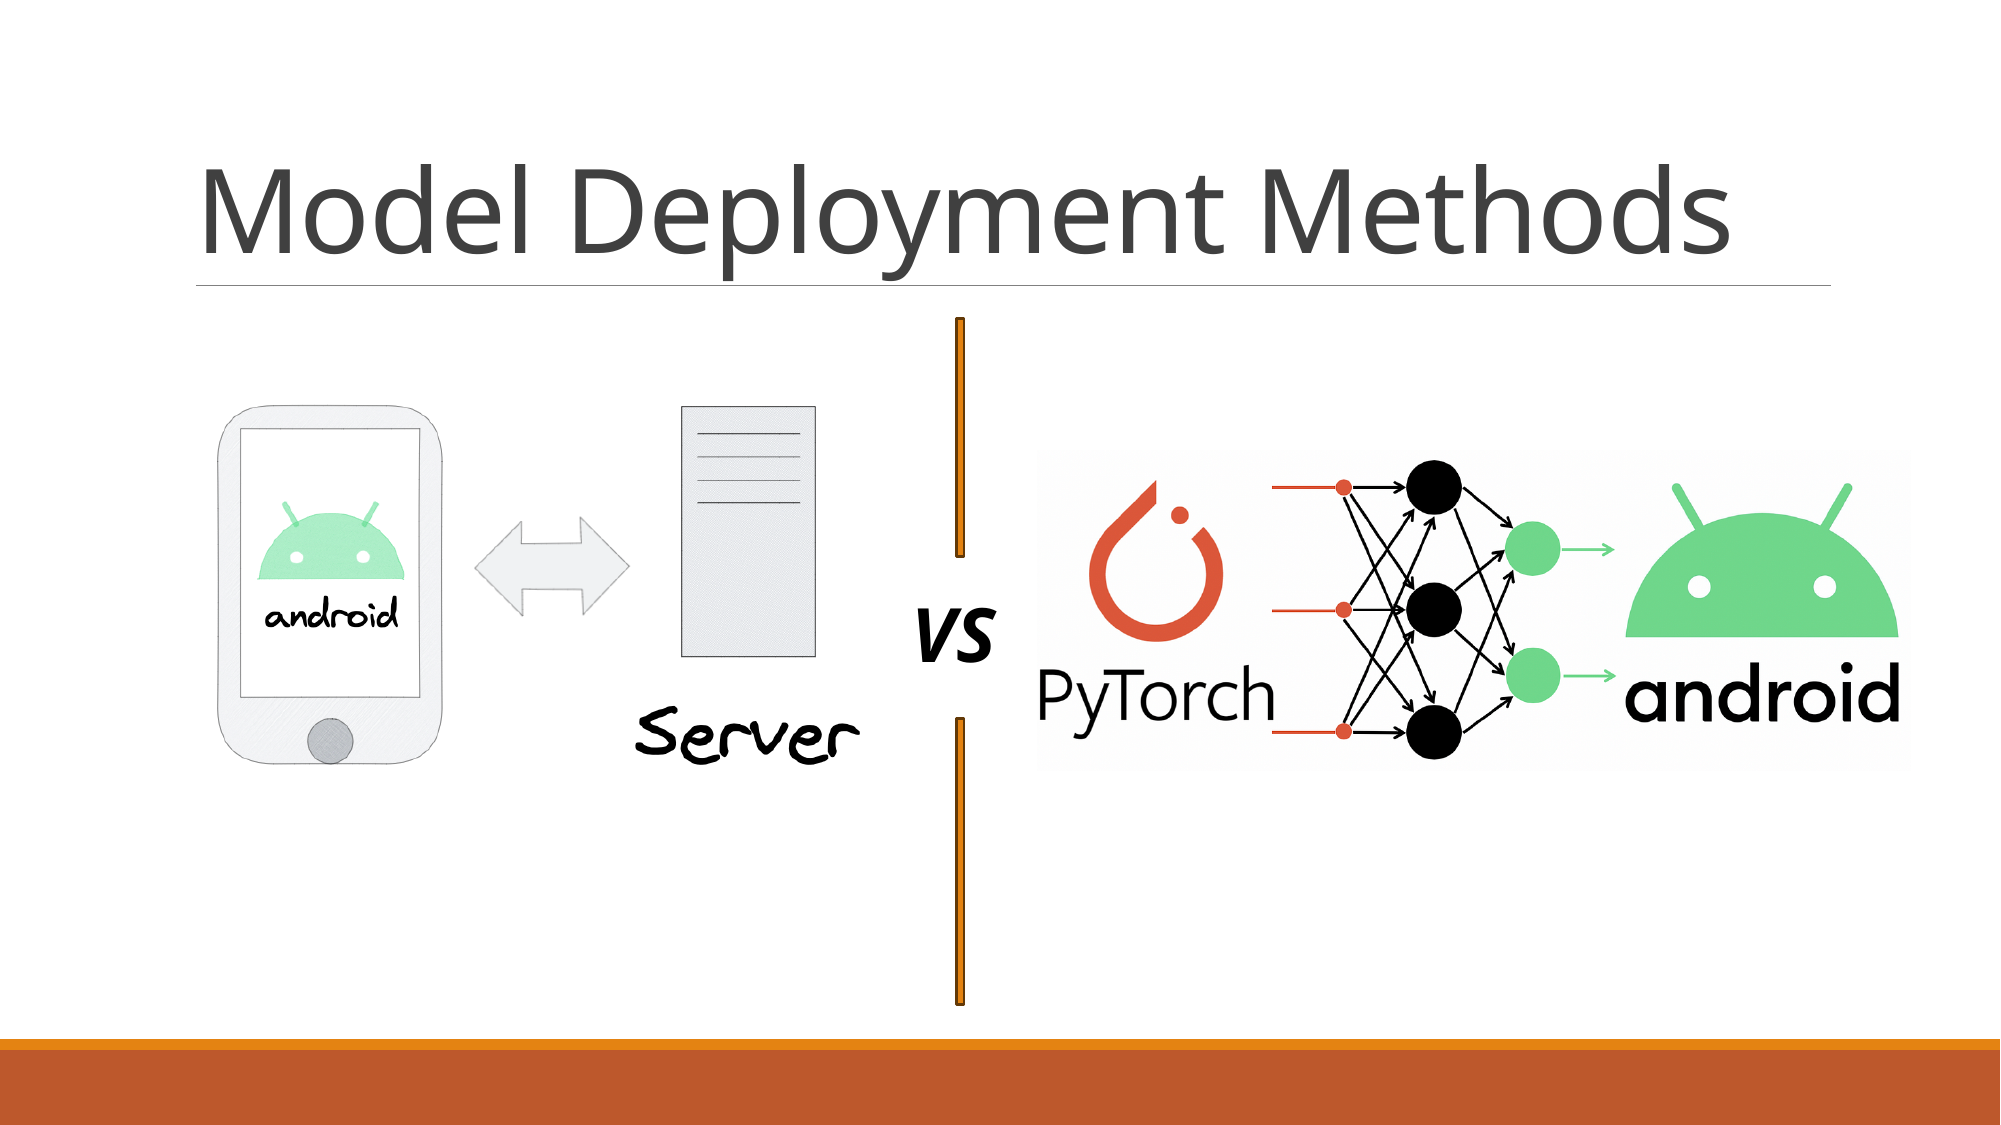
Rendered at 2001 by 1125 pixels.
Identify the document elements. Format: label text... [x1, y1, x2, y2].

title Model Deployment Methods [180, 47, 1830, 285]
picture [1036, 449, 1912, 772]
text_box [955, 717, 965, 1006]
text_box [955, 317, 965, 558]
text_box VS [897, 580, 1020, 686]
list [208, 395, 870, 772]
